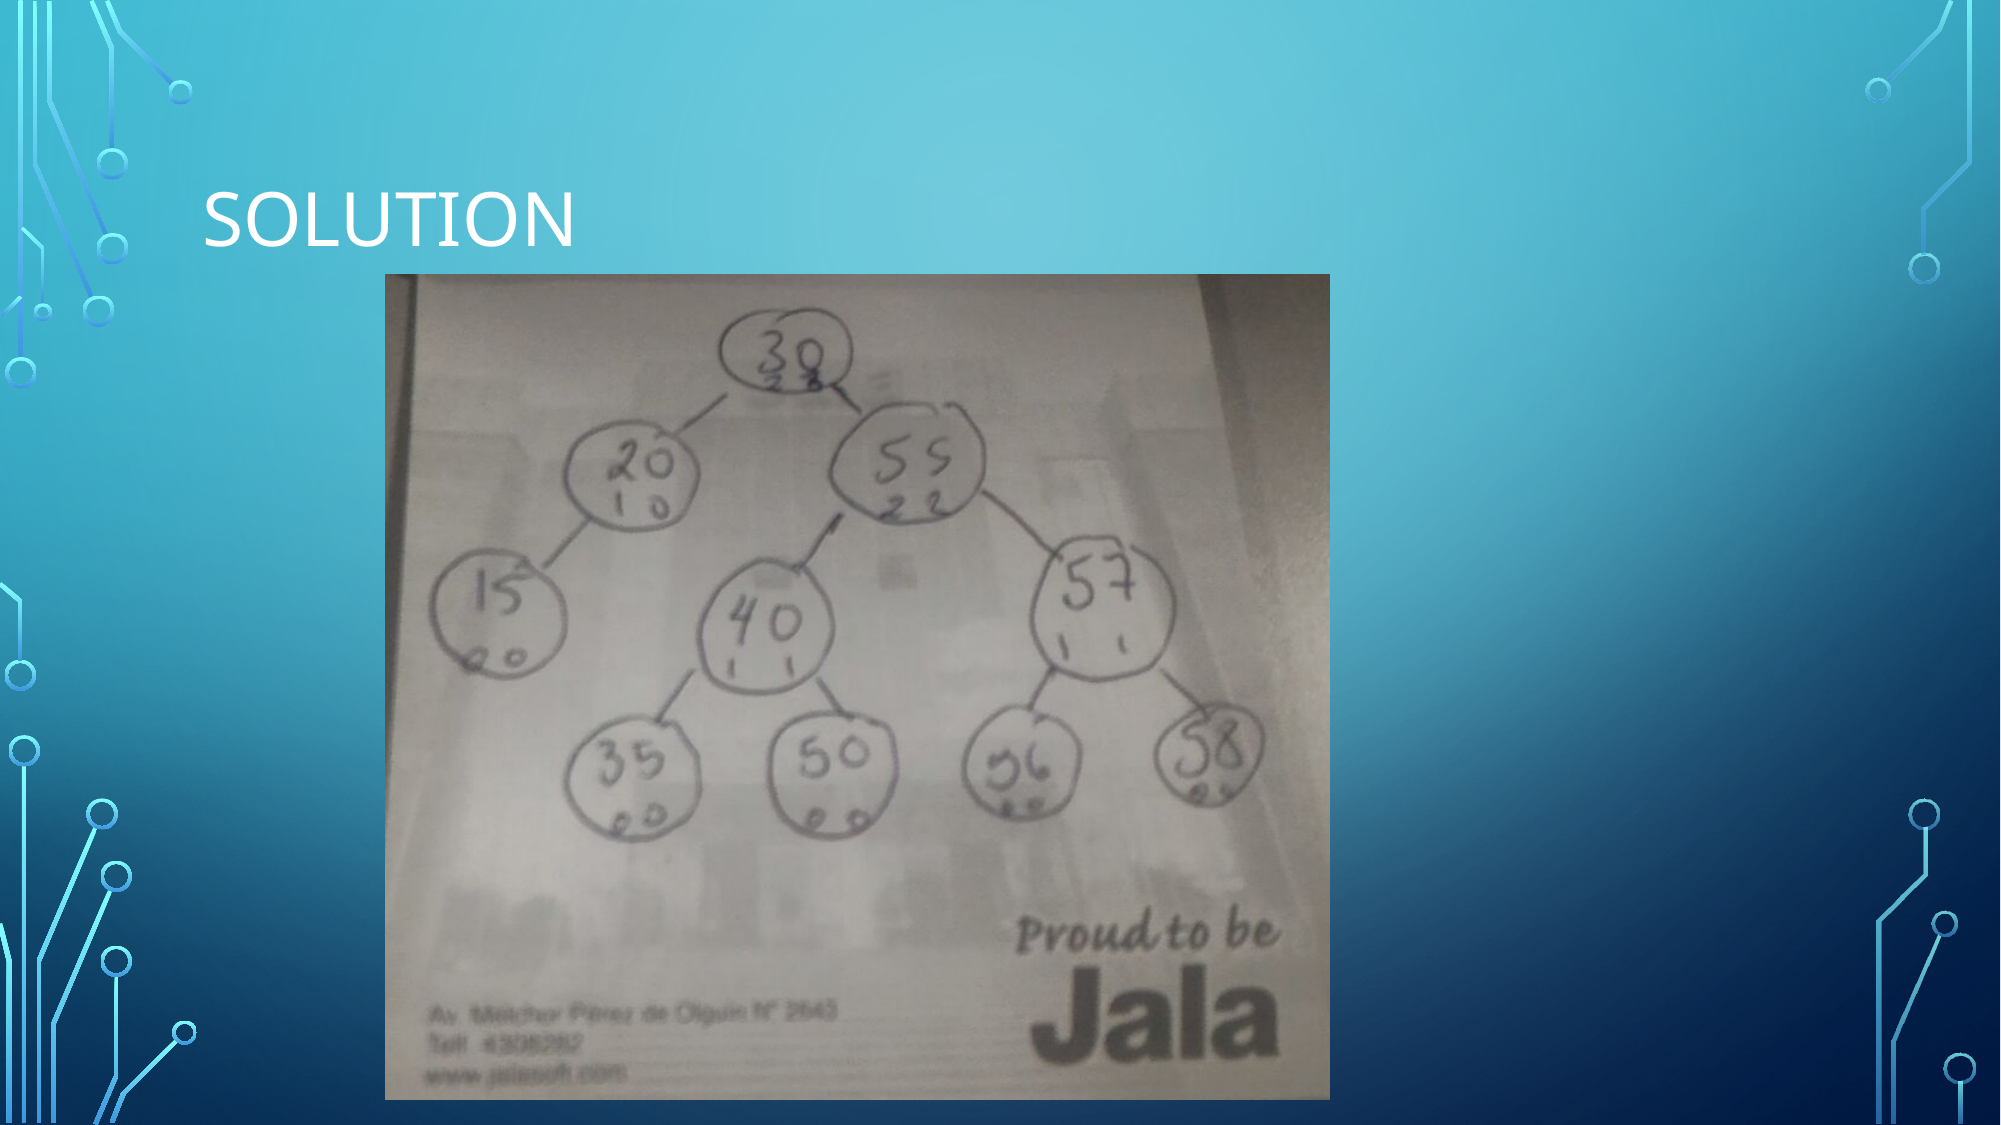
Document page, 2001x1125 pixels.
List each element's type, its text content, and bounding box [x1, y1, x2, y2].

picture [384, 274, 1330, 1101]
title solution [187, 101, 1813, 344]
